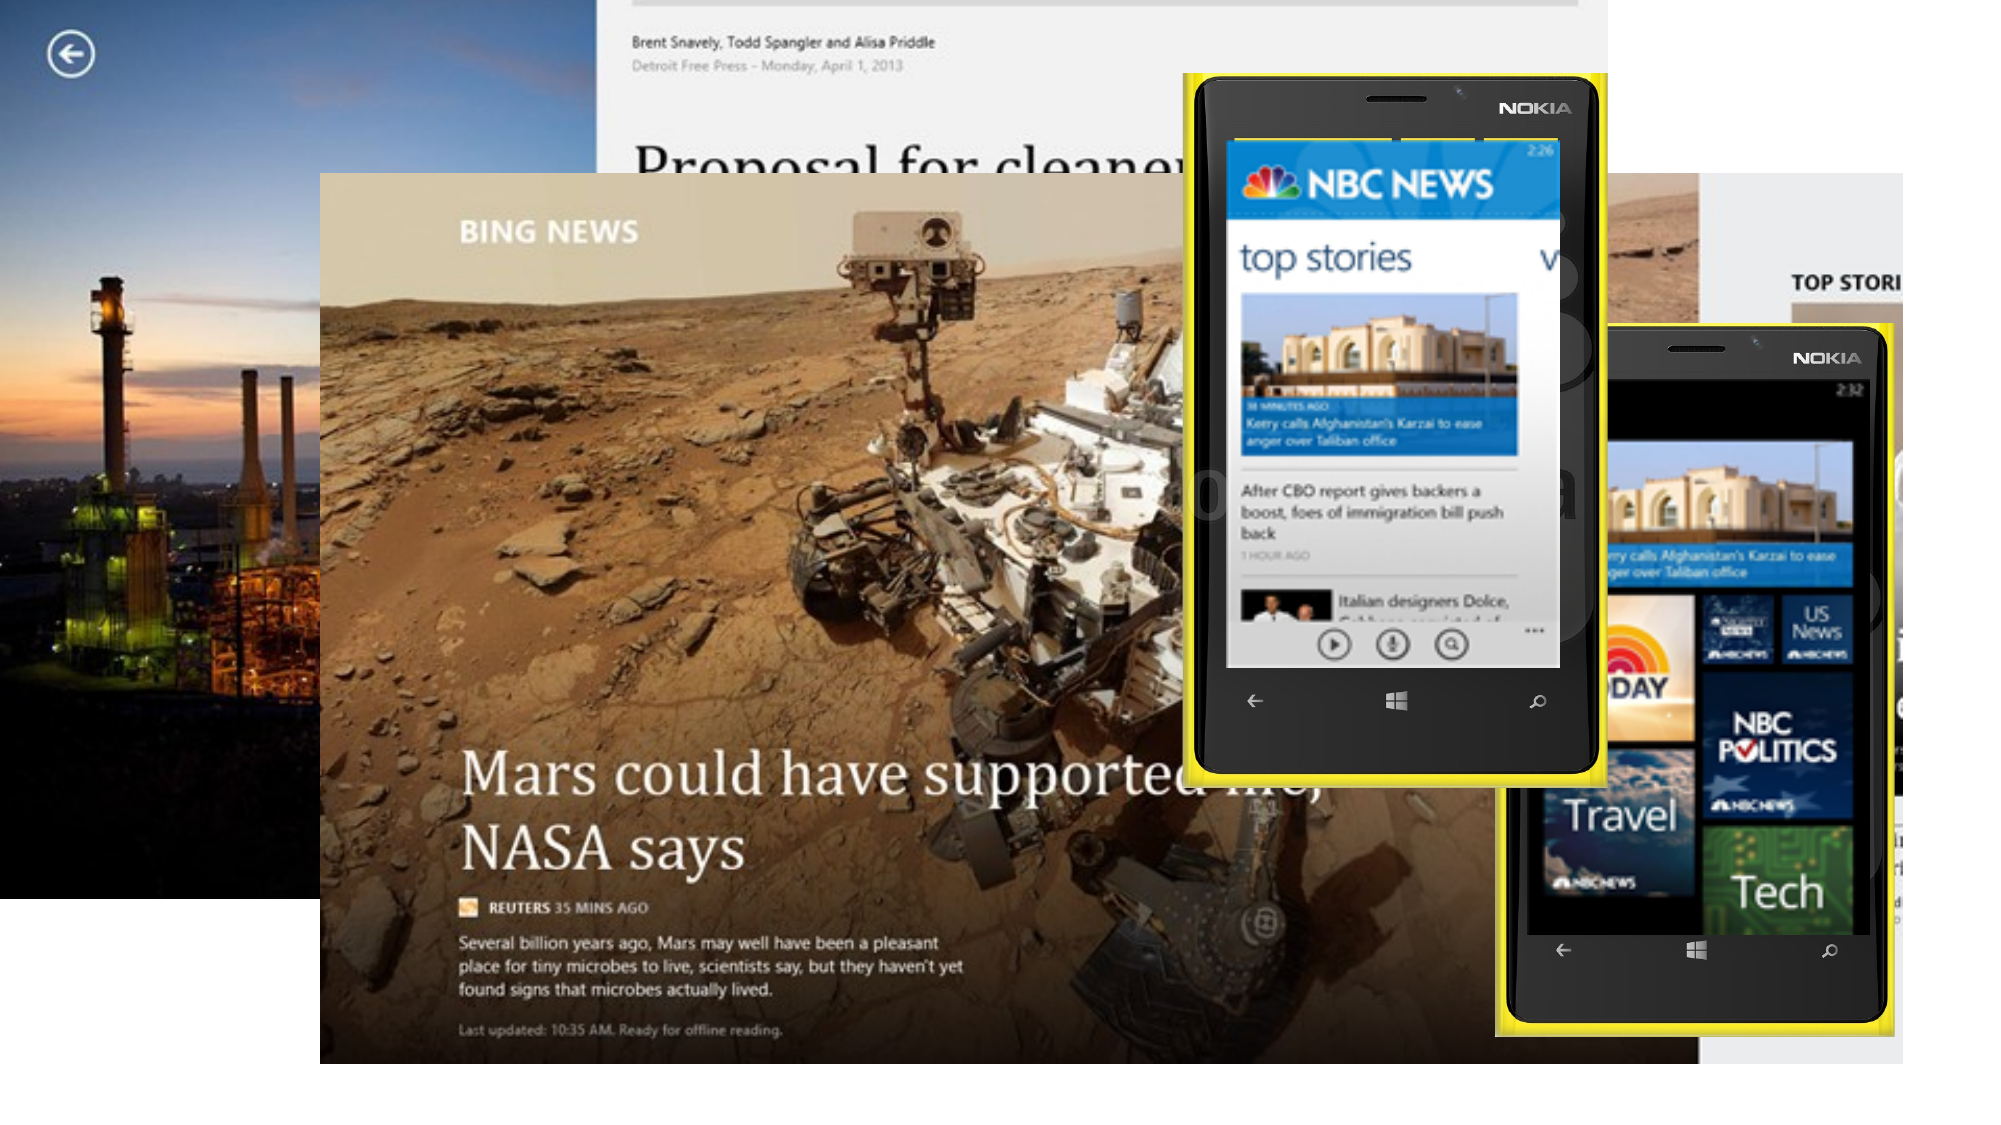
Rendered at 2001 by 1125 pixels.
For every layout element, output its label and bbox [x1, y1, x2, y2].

text_box [1494, 323, 1895, 1037]
picture [0, 0, 1903, 1065]
text_box [1182, 73, 1608, 788]
